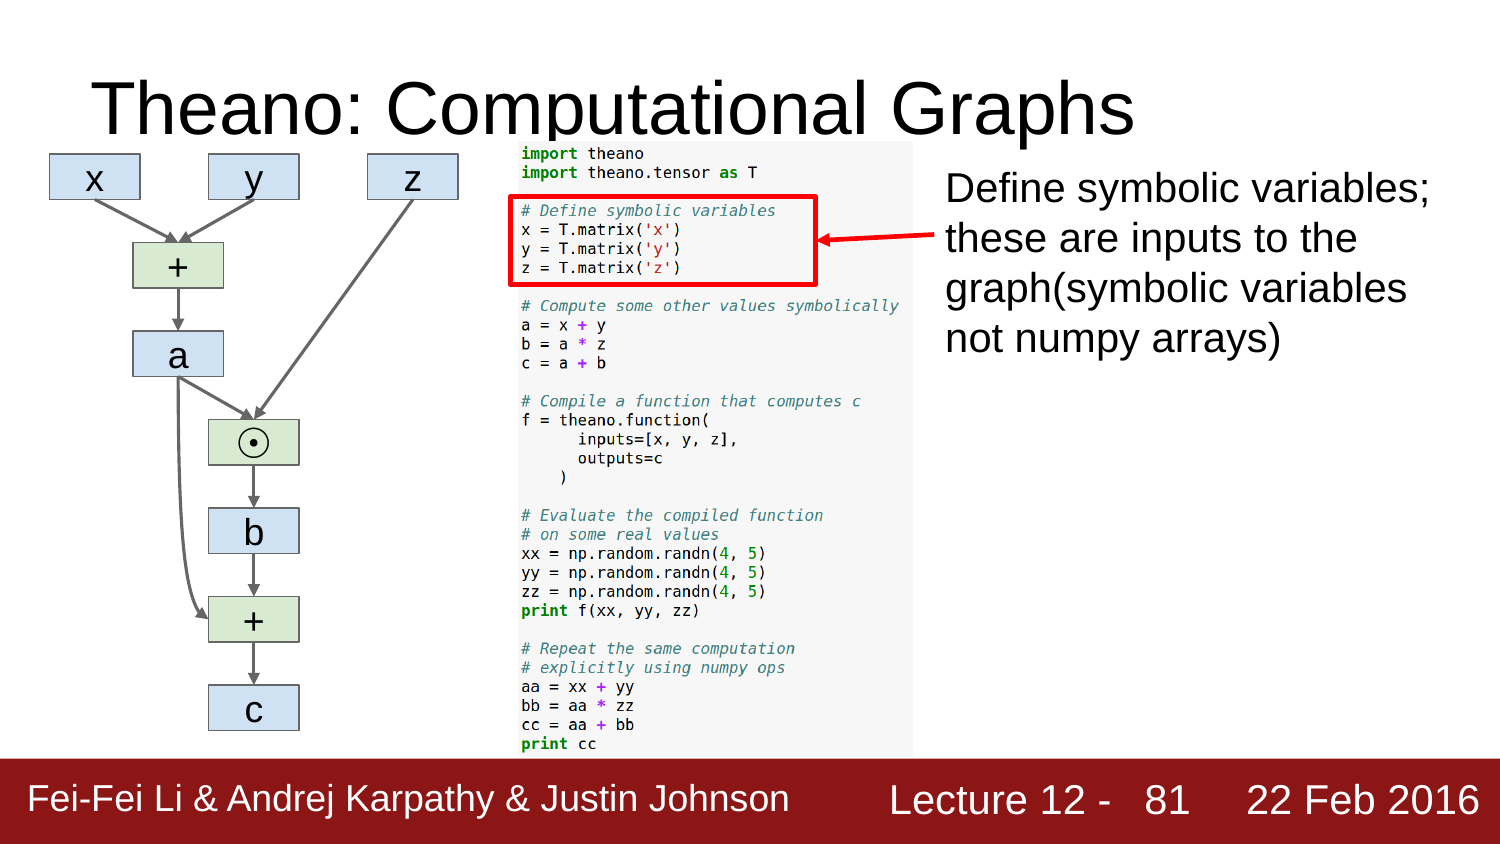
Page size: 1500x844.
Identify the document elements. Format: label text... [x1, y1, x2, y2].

text_box y [208, 154, 300, 197]
text_box c [208, 685, 300, 731]
picture [517, 141, 913, 757]
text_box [71, 482, 315, 514]
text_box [177, 376, 248, 420]
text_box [253, 199, 414, 420]
text_box x [49, 154, 141, 200]
title Theano: Computational Graphs [75, 33, 1425, 175]
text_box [815, 234, 935, 241]
text_box a [132, 331, 224, 377]
text_box Define symbolic variables; these are inputs to the graph(symbolic variables not numpy arrays) [930, 145, 1455, 738]
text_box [177, 199, 251, 243]
text_box + [208, 596, 300, 642]
text_box ☉ [208, 427, 300, 466]
text_box z [367, 154, 459, 200]
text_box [94, 199, 175, 243]
text_box + [132, 251, 224, 288]
slide_number 81 [1067, 765, 1206, 830]
text_box b [208, 523, 300, 554]
